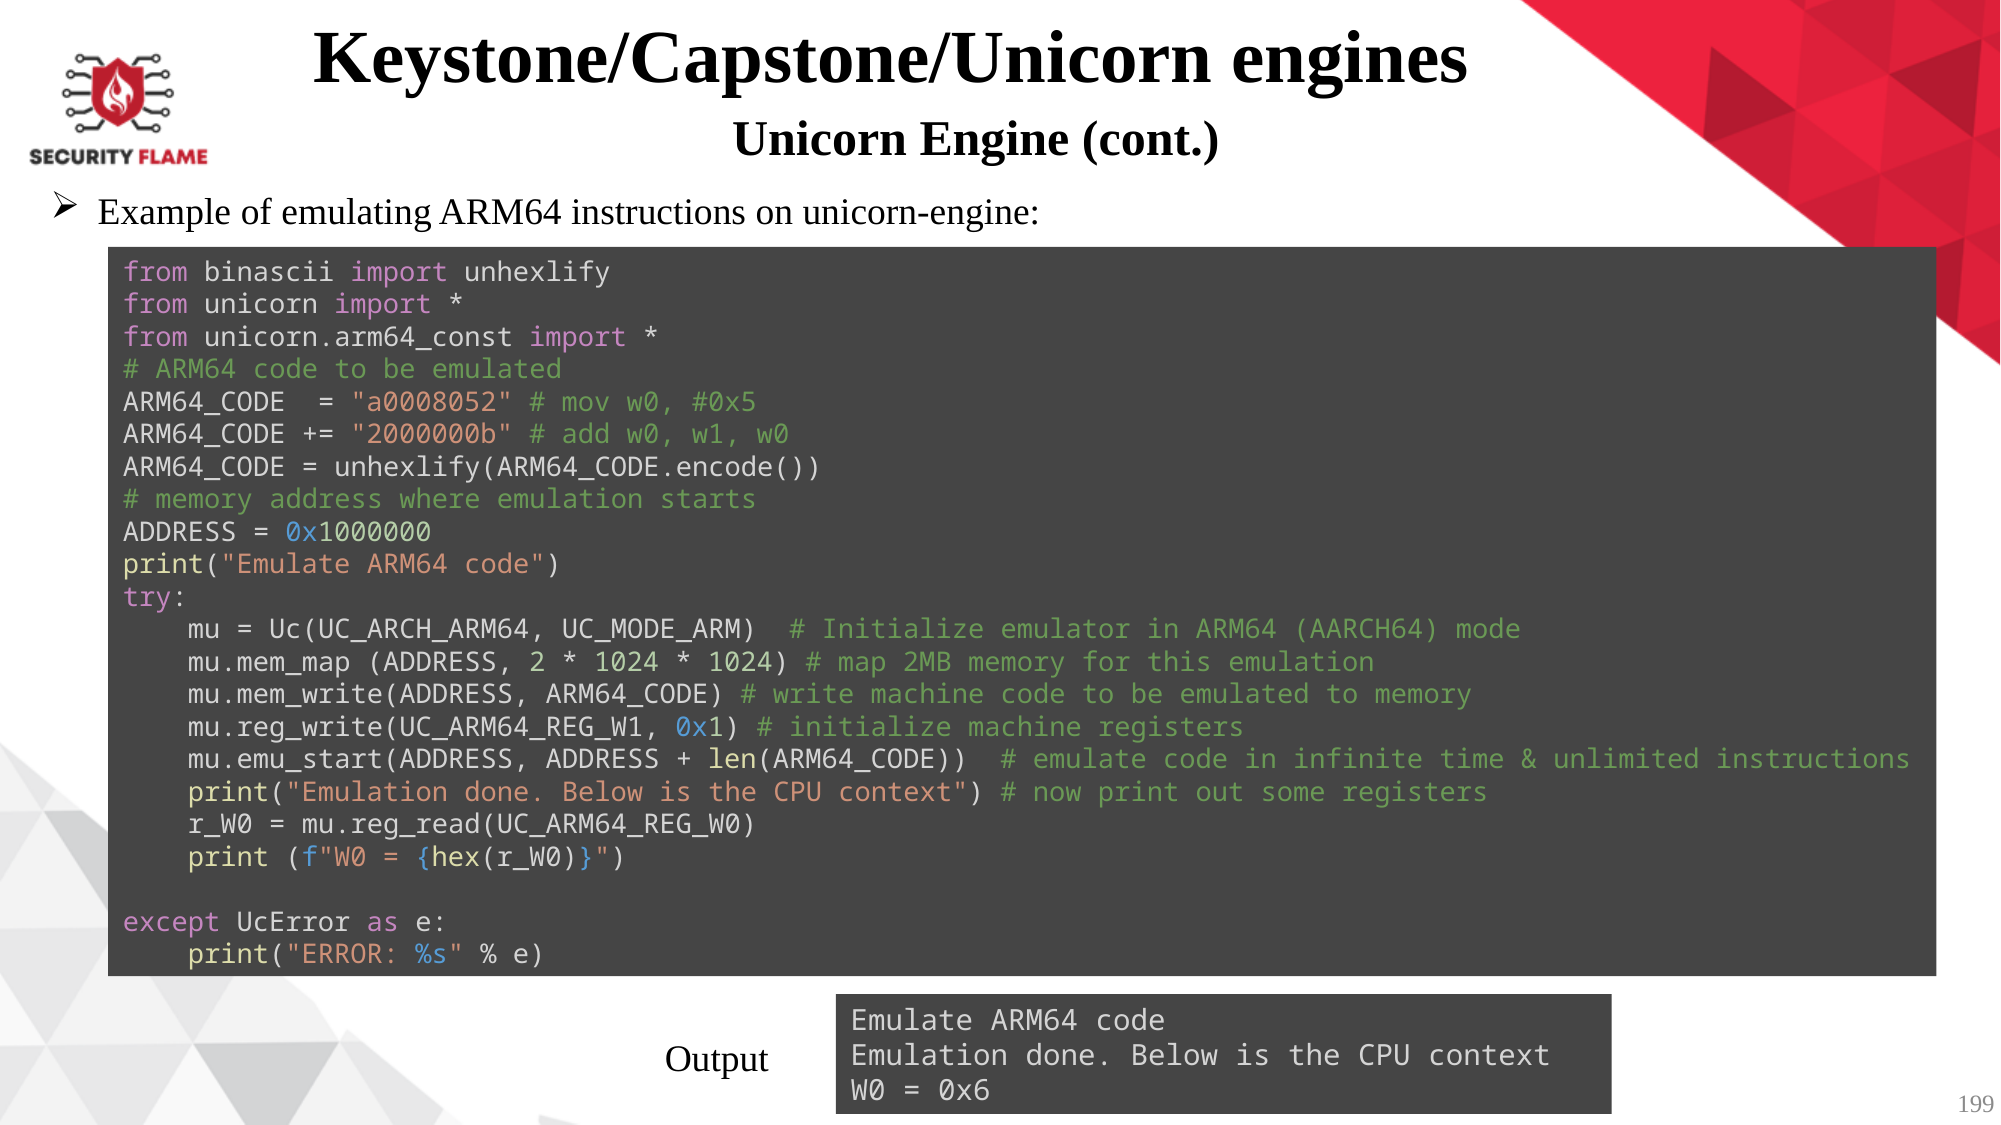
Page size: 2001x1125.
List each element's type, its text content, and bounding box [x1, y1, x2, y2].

text_box from binascii import unhexlify from unicorn import * from unicorn.arm64_const import * # ARM64 code to be emulated ARM64_CODE = "a0008052" # mov w0, #0x5 ARM64_CODE += "2000000b" # add w0, w1, w0 ARM64_CODE = unhexlify(ARM64_CODE.encode()) # memory address where emulation starts ADDRESS = 0x1000000 print("Emulate ARM64 code") try: mu = Uc(UC_ARCH_ARM64, UC_MODE_ARM) # Initialize emulator in ARM64 (AARCH64) mode mu.mem_map (ADDRESS, 2 * 1024 * 1024) # map 2MB memory for this emulation mu.mem_write(ADDRESS, ARM64_CODE) # write machine code to be emulated to memory mu.reg_write(UC_ARM64_REG_W1, 0x1) # initialize machine registers mu.emu_start(ADDRESS, ADDRESS + len(ARM64_CODE)) # emulate code in infinite time & unlimited instructions print("Emulation done. Below is the CPU context") # now print out some registers r_W0 = mu.reg_read(UC_ARM64_REG_W0) print (f"W0 = {hex(r_W0)}") except UcError as e: print("ERROR: %s" % e) [108, 246, 1937, 977]
text_box Keystone/Capstone/Unicorn engines [298, 0, 1550, 105]
slide_number 199 [1908, 1072, 2000, 1125]
text_box Unicorn Engine (cont.) [717, 97, 1371, 173]
text_box Emulate ARM64 code Emulation done. Below is the CPU context W0 = 0x6 [835, 994, 1612, 1114]
text_box Output [649, 1026, 820, 1087]
picture [0, 0, 2001, 1125]
text_box Example of emulating ARM64 instructions on unicorn-engine: [35, 179, 1715, 240]
